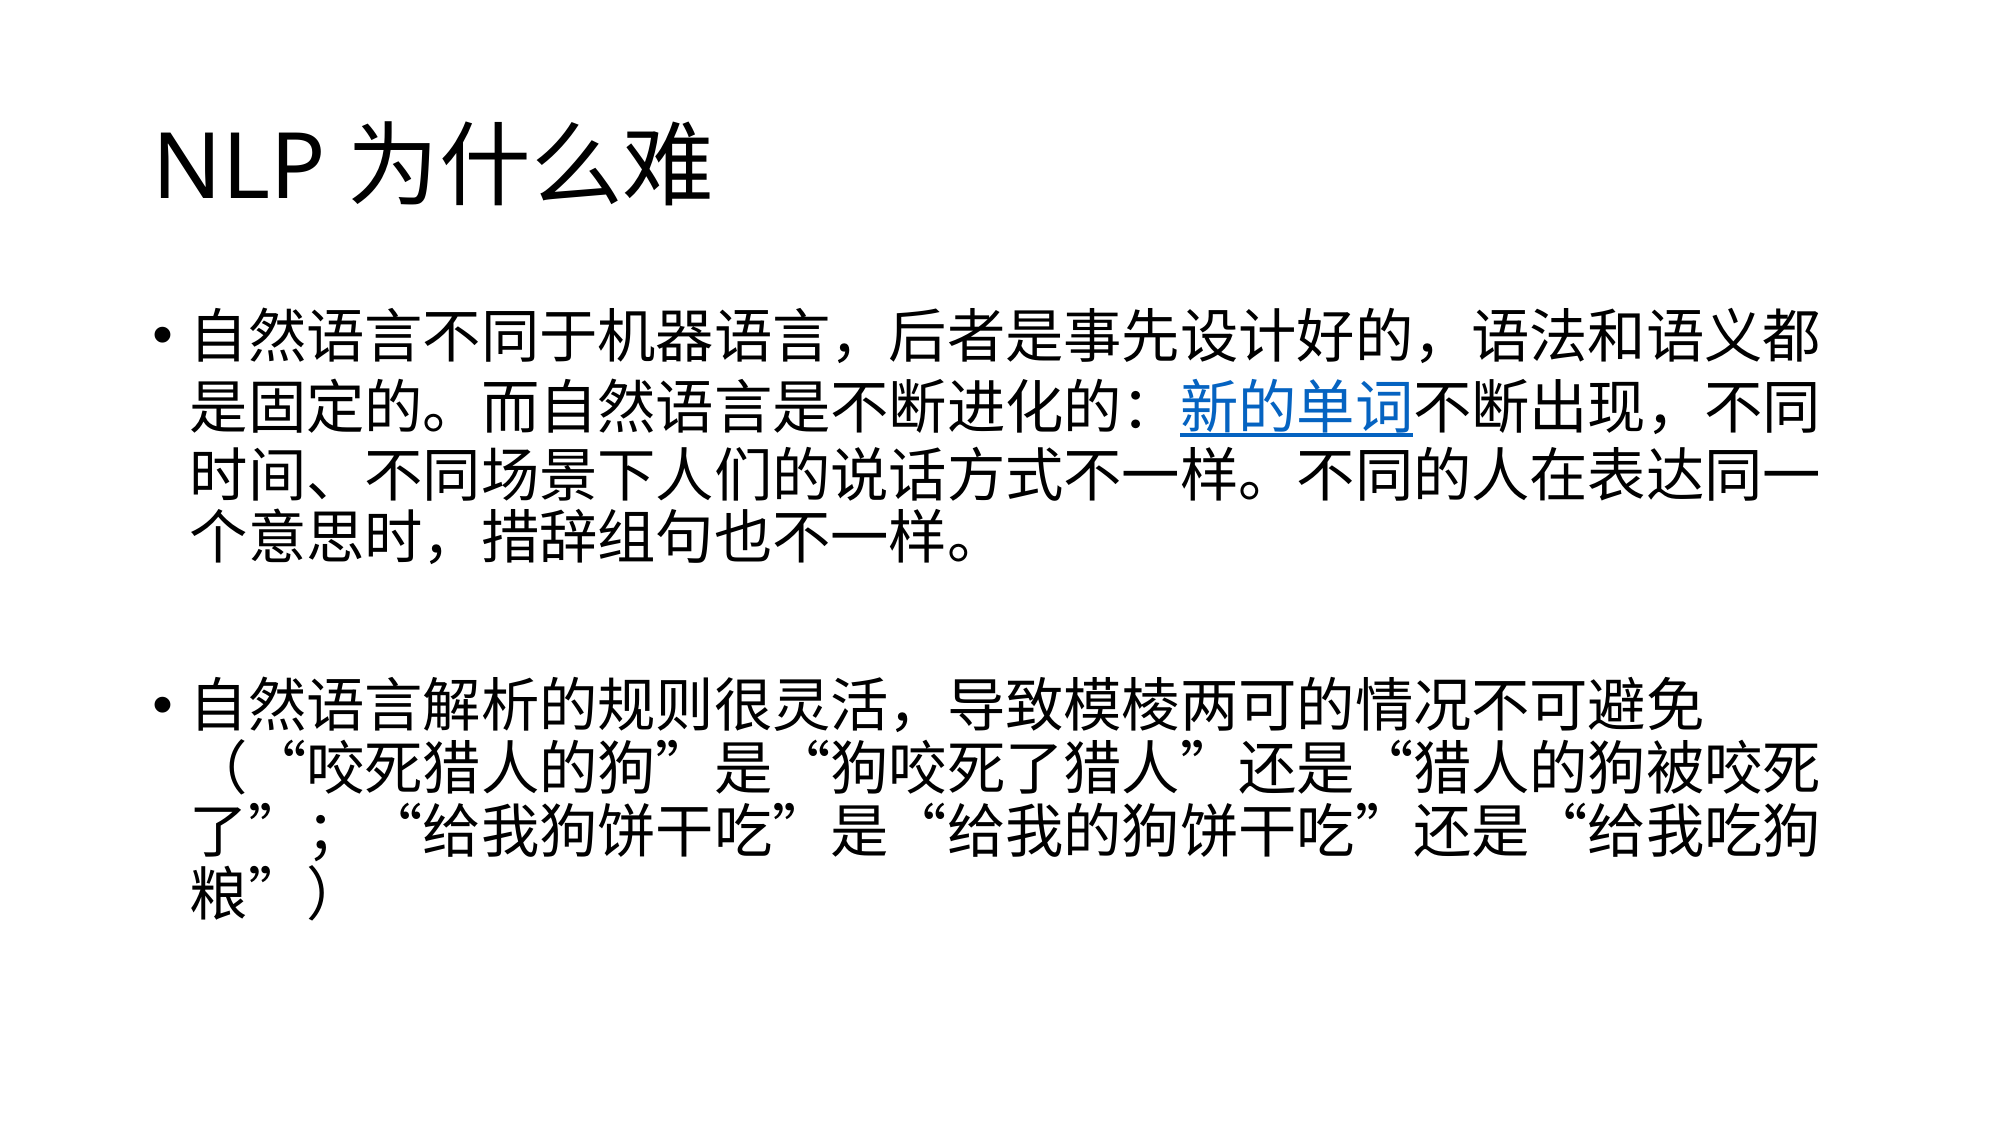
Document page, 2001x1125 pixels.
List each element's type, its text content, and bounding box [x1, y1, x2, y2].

title NLP为什么难 [137, 59, 1863, 278]
list 自然语言不同于机器语言，后者是事先设计好的，语法和语义都是固定的。而自然语言是不断进化的：新的单词不断出现，不同时间、不同场景下人们的说话方式不一样。不同的人在表达同一个意思时，措辞组句也不一样。 自然语言解析的规则很灵活，导致模棱两可的情况不可避免（“咬死猎人的狗”是“狗咬死了猎人”还是“猎人的狗被咬死了”；“给我狗饼干吃”是“给我的狗饼干吃”还是“给我吃狗粮”） [137, 299, 1863, 1014]
